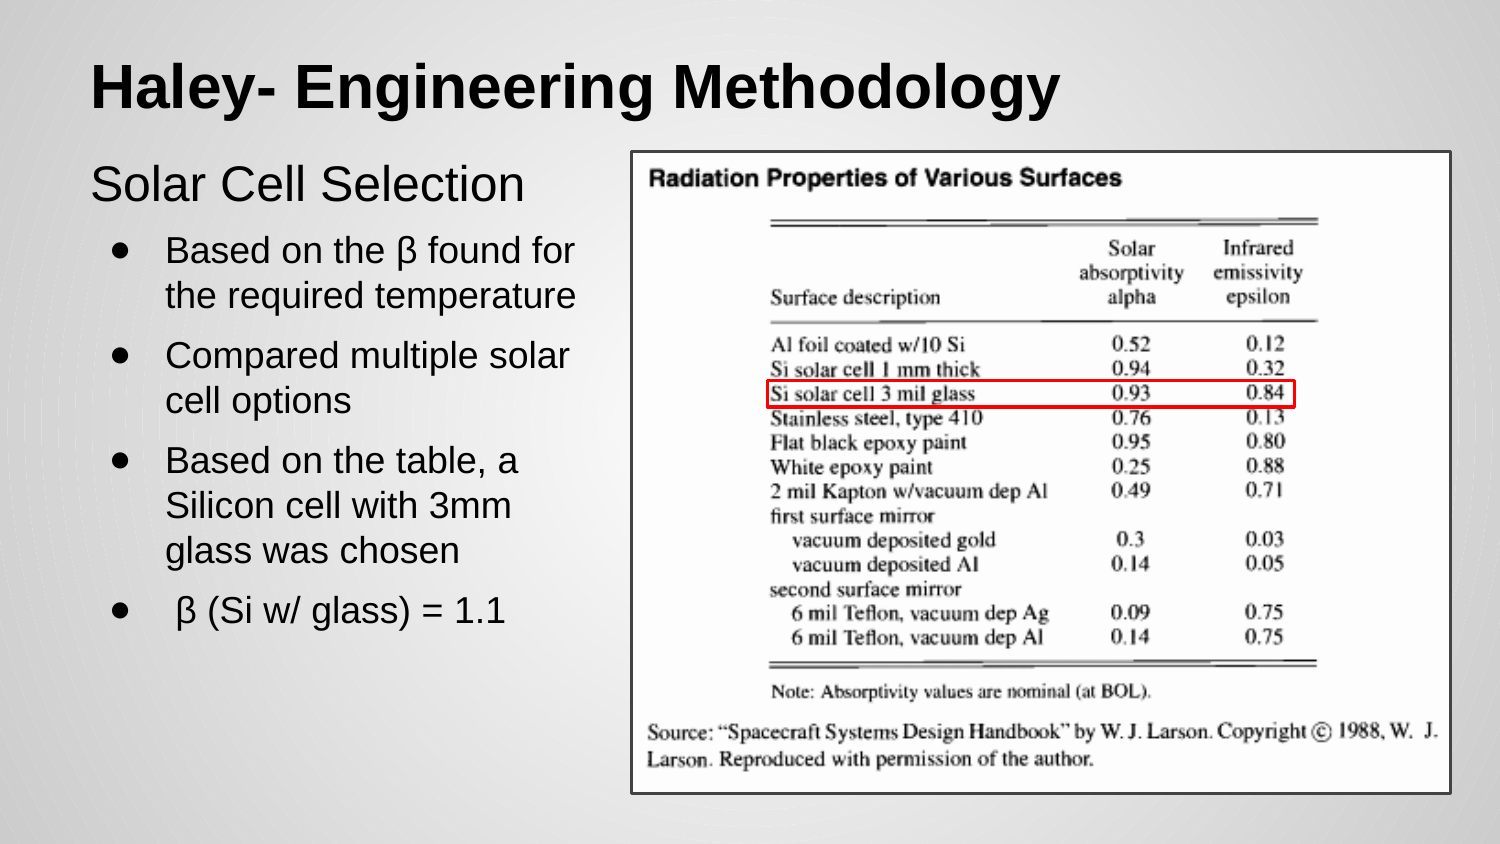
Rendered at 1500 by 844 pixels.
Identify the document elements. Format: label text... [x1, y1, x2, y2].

picture [632, 152, 1450, 792]
title Haley- Engineering Methodology [75, 33, 1425, 137]
list Solar Cell Selection Based on the β found for the required temperature Compared multiple solar cell options Based on the table, a Silicon cell with 3mm glass was chosen β (Si w/ glass) = 1.1 [75, 136, 617, 808]
